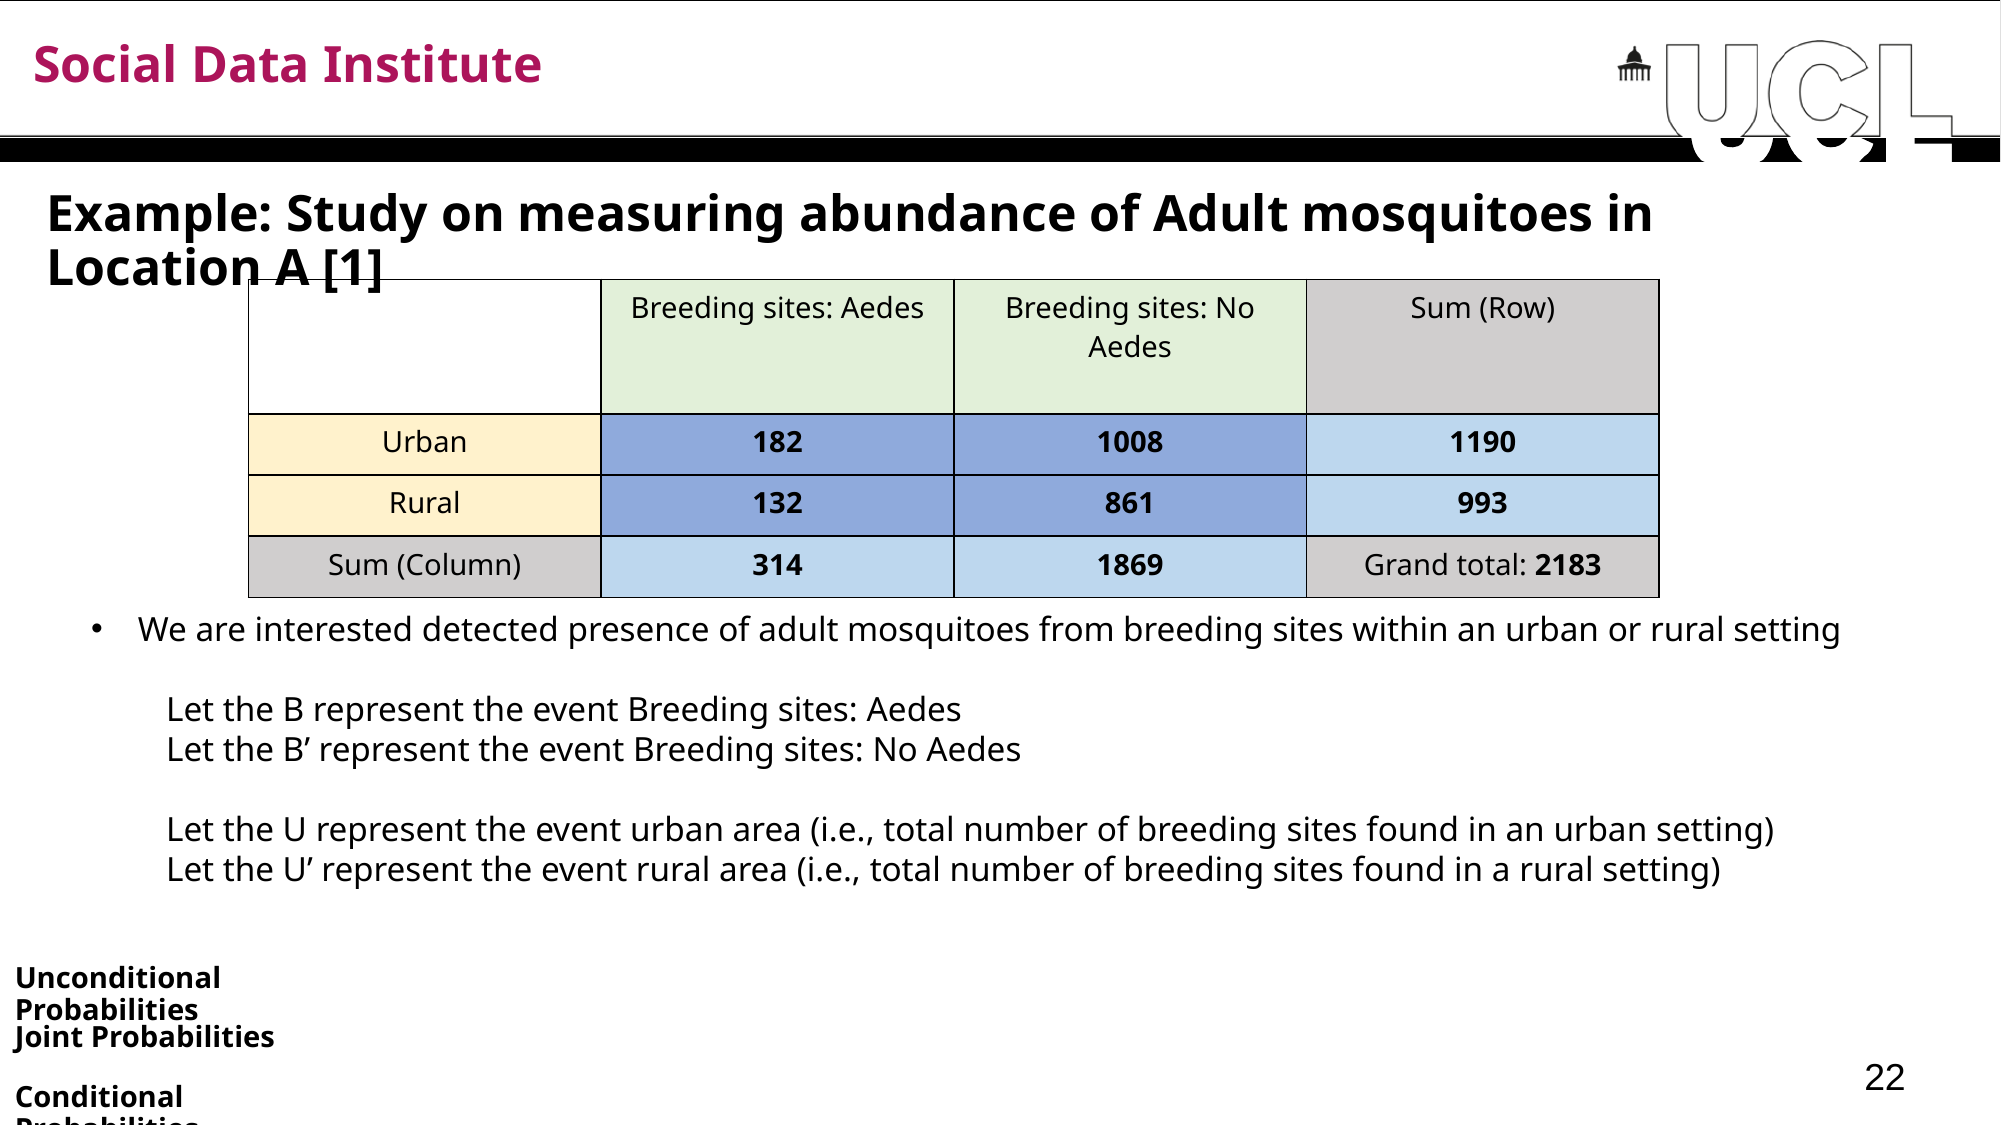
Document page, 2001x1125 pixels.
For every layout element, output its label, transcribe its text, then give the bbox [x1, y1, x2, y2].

table_cell 182 [602, 415, 953, 474]
text_box We are interested detected presence of adult mosquitoes from breeding sites within an urban or rural setting Let the B represent the event Breeding sites: Aedes Let the B’ represent the event Breeding sites: No Aedes Let the U represent the event urban area (i.e., total number of breeding sites found in an urban setting) Let the U’ represent the event rural area (i.e., total number of breeding sites found in a rural setting) [76, 600, 1924, 936]
table_cell 993 [1307, 476, 1658, 535]
picture [0, 1, 2000, 138]
text_box 22 [1849, 1045, 1939, 1070]
table_cell Sum (Column) [249, 537, 600, 597]
table_header Breeding sites: No Aedes [955, 280, 1306, 413]
text_box Joint Probabilities [0, 1015, 367, 1064]
table_header Breeding sites: Aedes [602, 280, 953, 413]
table_cell 132 [602, 476, 953, 535]
table_header Sum (Row) [1307, 280, 1658, 413]
table_cell 861 [955, 476, 1306, 535]
table_cell Rural [249, 476, 600, 535]
text_box Conditional Probabilities [0, 1075, 367, 1124]
table_cell 314 [602, 537, 953, 597]
table_cell 1008 [955, 415, 1306, 474]
table_cell Grand total: 2183 [1307, 537, 1658, 597]
text_box Unconditional Probabilities [0, 956, 399, 1004]
table_cell Urban [249, 415, 600, 474]
table_header [249, 280, 600, 413]
text_box Example: Study on measuring abundance of Adult mosquitoes in Location A [1] [31, 181, 1879, 257]
table_cell 1190 [1307, 415, 1658, 474]
table_cell 1869 [955, 537, 1306, 597]
